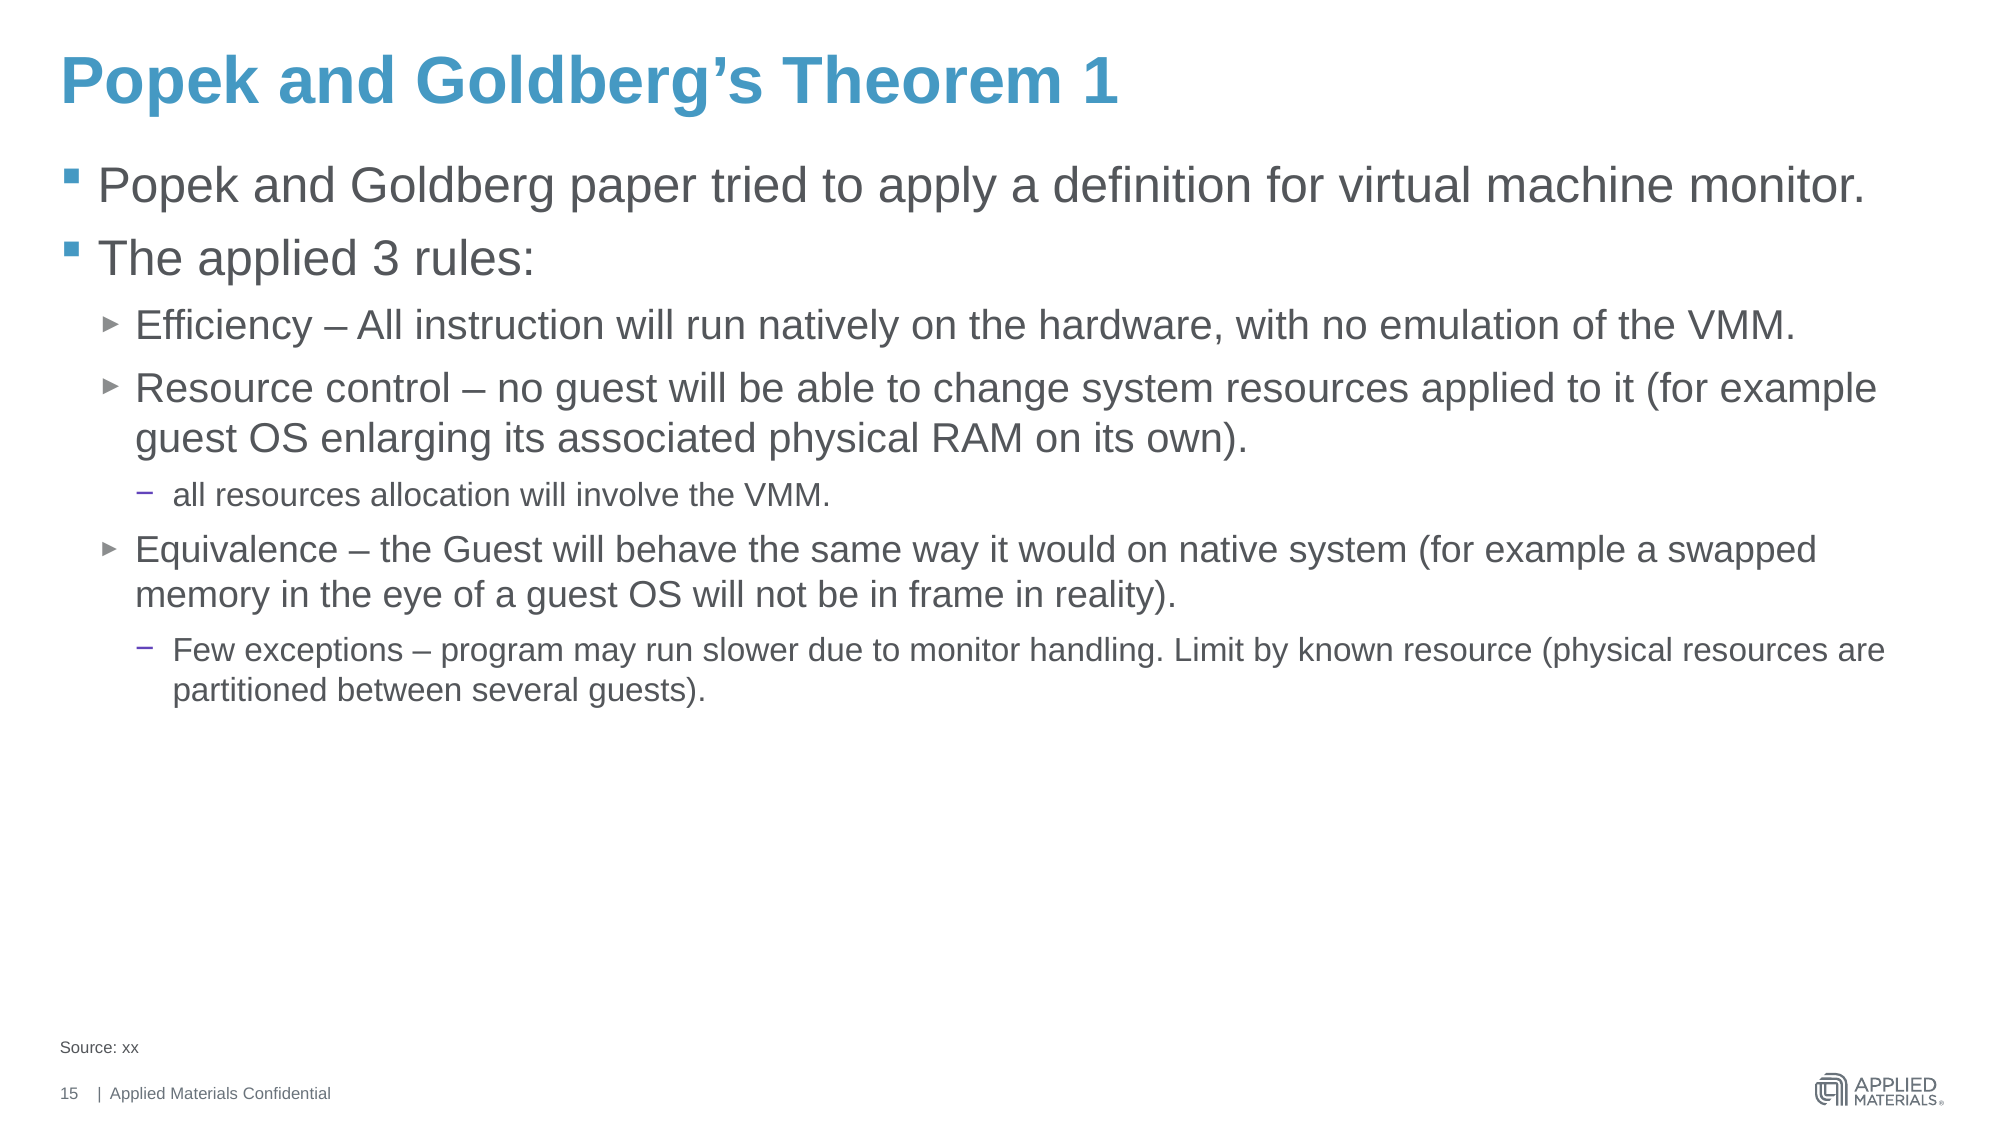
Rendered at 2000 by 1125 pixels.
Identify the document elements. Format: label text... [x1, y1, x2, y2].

list Popek and Goldberg paper tried to apply a definition for virtual machine monitor. The applied 3 rules: Efficiency – All instruction will run natively on the hardware, with no emulation of the VMM. Resource control – no guest will be able to change system resources applied to it (for example guest OS enlarging its associated physical RAM on its own). all resources allocation will involve the VMM. Equivalence – the Guest will behave the same way it would on native system (for example a swapped memory in the eye of a guest OS will not be in frame in reality). Few exceptions – program may run slower due to monitor handling. Limit by known resource (physical resources are partitioned between several guests). [45, 145, 1925, 1005]
slide_number 15 [45, 1078, 165, 1106]
text_box Source: xx [44, 1029, 975, 1065]
title Popek and Goldberg’s Theorem 1 [45, 29, 1925, 126]
